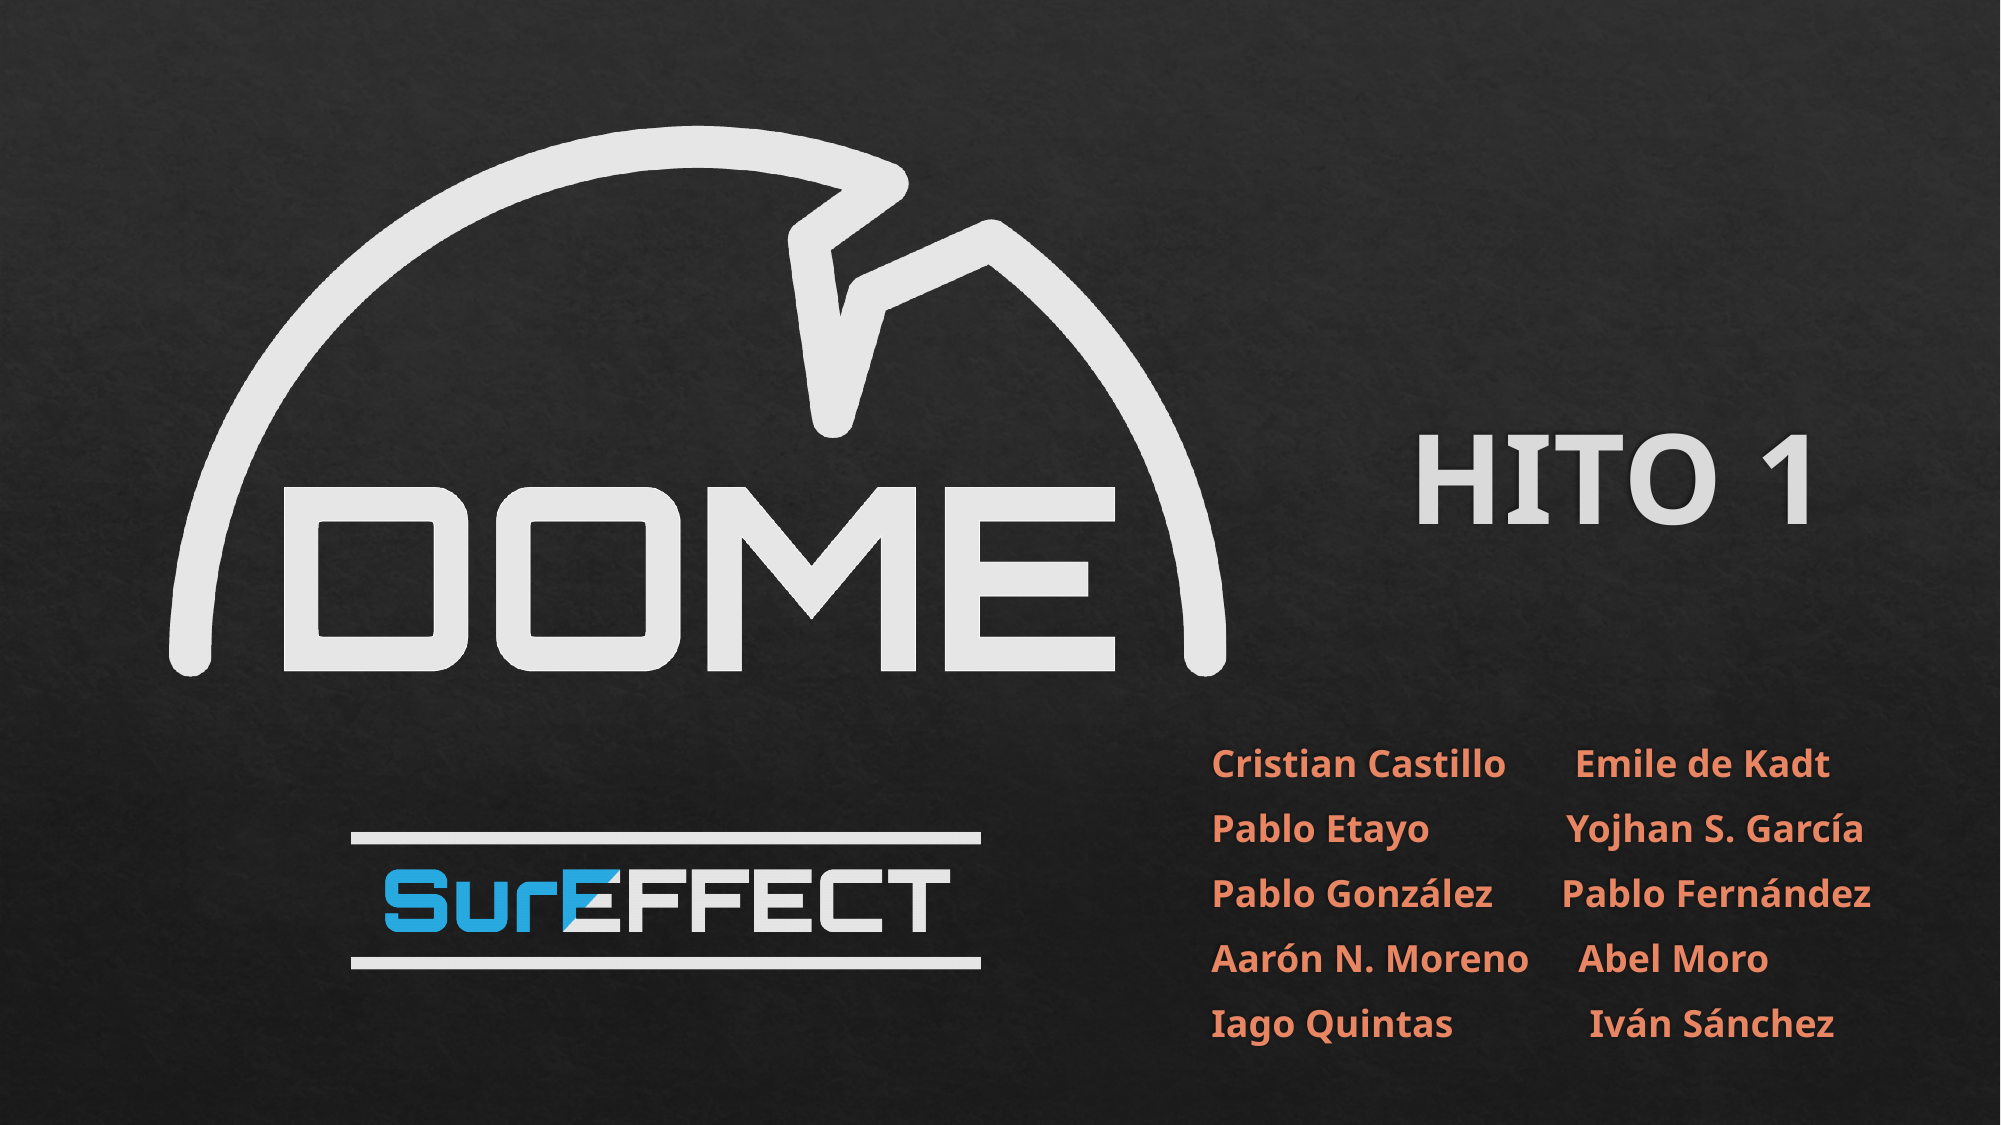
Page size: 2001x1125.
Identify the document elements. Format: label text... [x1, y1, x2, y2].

picture [0, 0, 2001, 1125]
text_box HITO 1 [1288, 392, 2000, 565]
subtitle Cristian Castillo Emile de Kadt Pablo Etayo Yojhan S. García Pablo González Pablo Fernández Aarón N. Moreno Abel Moro Iago Quintas Iván Sánchez [1196, 732, 2000, 1112]
